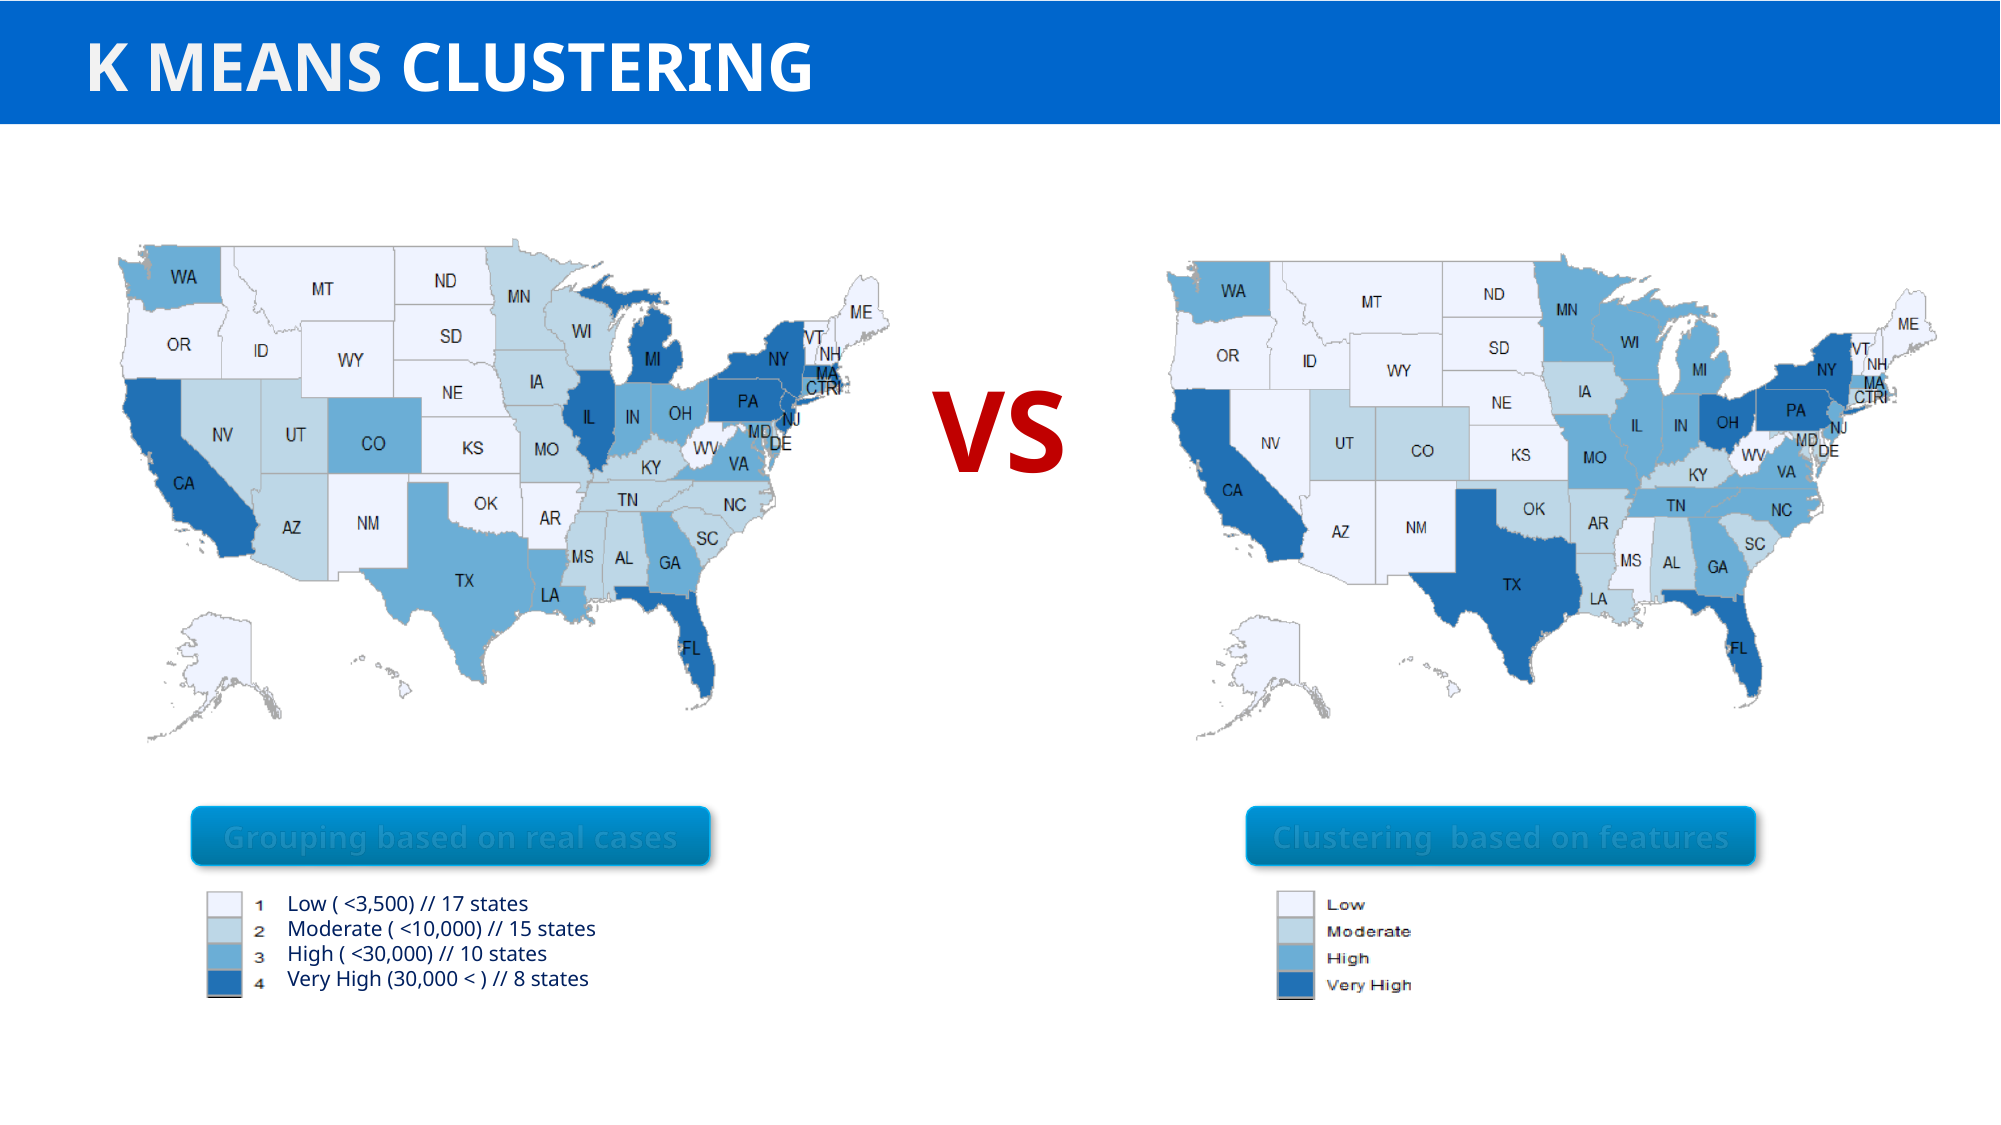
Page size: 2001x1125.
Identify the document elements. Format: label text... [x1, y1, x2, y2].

picture [1156, 227, 1944, 757]
text_box Clustering based on features [1246, 806, 1756, 866]
text_box Grouping based on real cases [191, 806, 710, 866]
picture [191, 871, 273, 998]
picture [1262, 879, 1411, 1000]
text_box [0, 0, 2000, 125]
text_box Low ( <3,500) // 17 states Moderate ( <10,000) // 15 states High ( <30,000) // 10 states Very High (30,000 < ) // 8 states [273, 882, 783, 998]
text_box VS [917, 352, 1083, 503]
picture [102, 212, 906, 772]
text_box K MEANS CLUSTERING [69, 42, 1324, 114]
